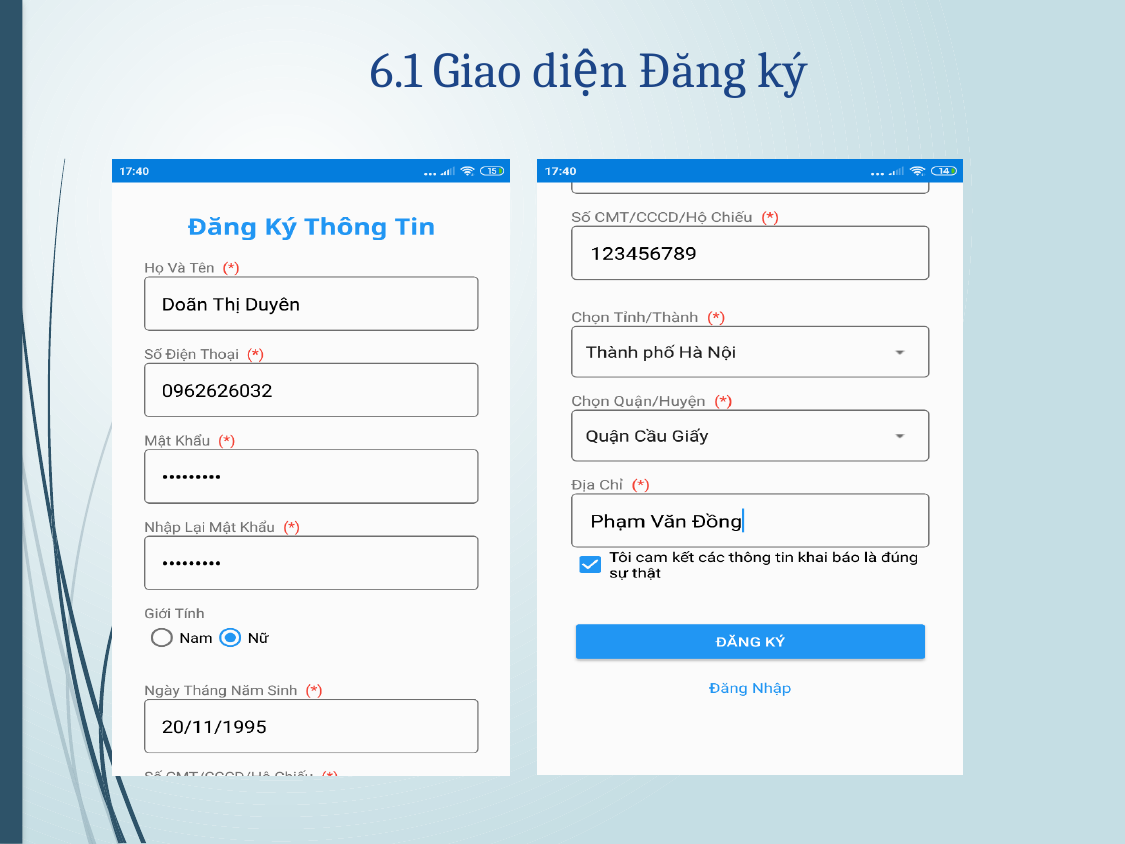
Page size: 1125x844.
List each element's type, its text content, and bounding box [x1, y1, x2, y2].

picture [112, 159, 510, 776]
title 6.1 Giao diện Đăng ký [112, 21, 1066, 113]
picture [537, 159, 963, 775]
